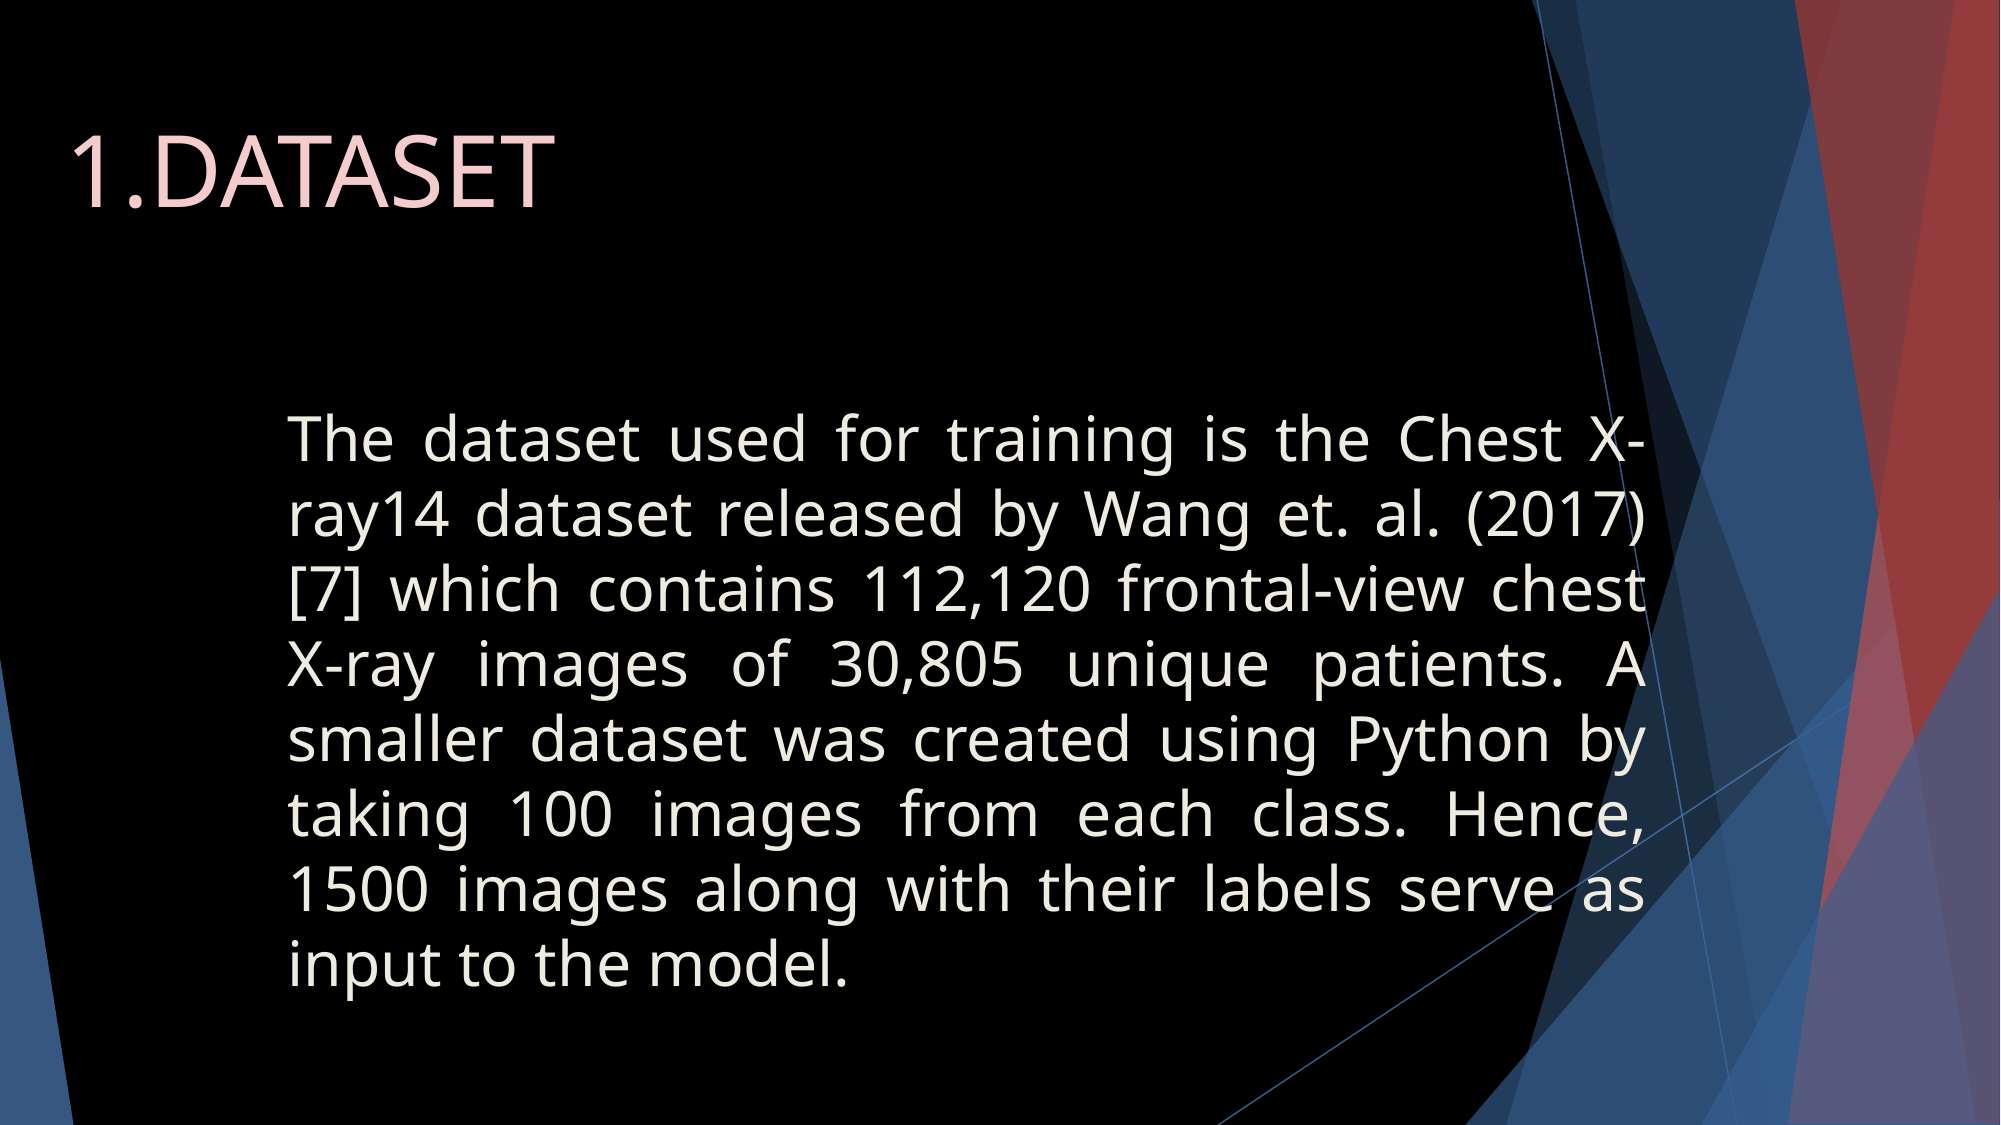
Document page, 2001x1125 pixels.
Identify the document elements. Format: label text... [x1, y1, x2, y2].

title DATASET [50, 99, 1461, 317]
list The dataset used for training is the Chest X-ray14 dataset released by Wang et. al. (2017) [7] which contains 112,120 frontal-view chest X-ray images of 30,805 unique patients. A smaller dataset was created using Python by taking 100 images from each class. Hence, 1500 images along with their labels serve as input to the model. [272, 316, 1664, 1008]
